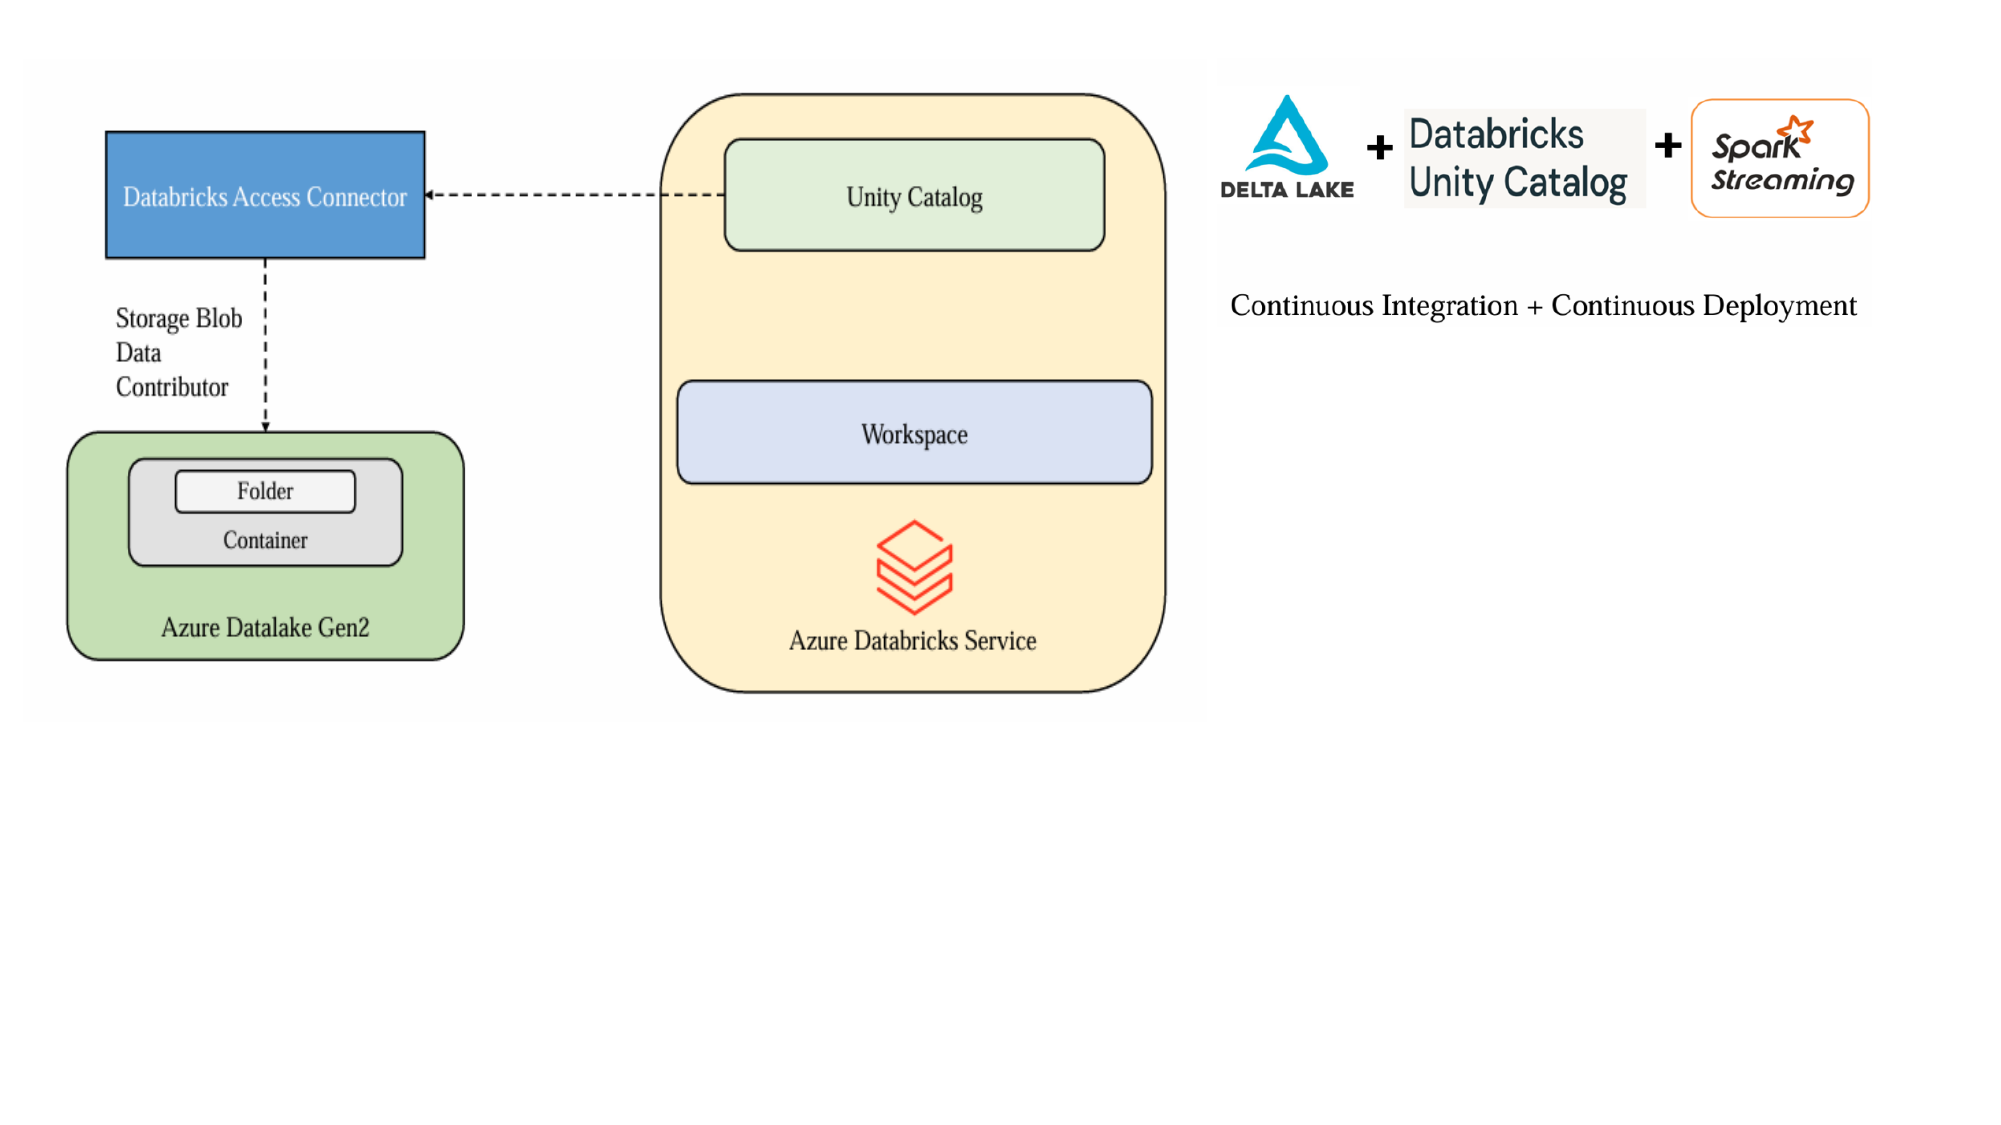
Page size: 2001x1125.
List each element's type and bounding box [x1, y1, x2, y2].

picture [22, 59, 1208, 723]
picture [1217, 57, 1872, 328]
